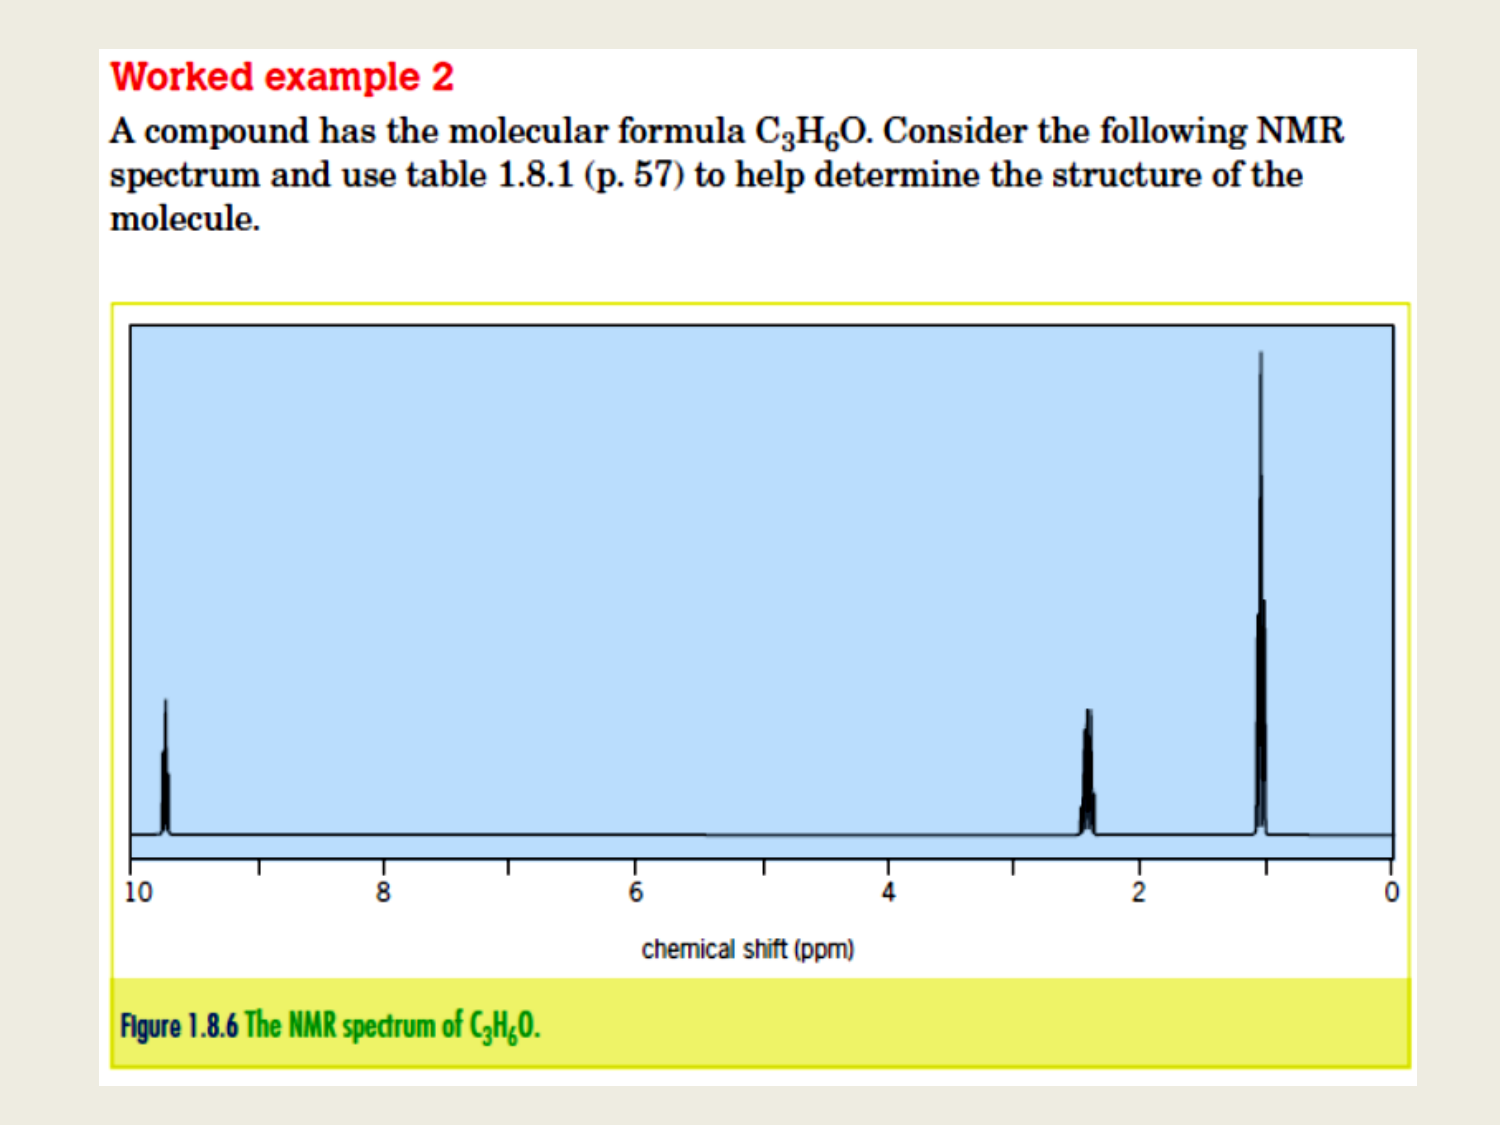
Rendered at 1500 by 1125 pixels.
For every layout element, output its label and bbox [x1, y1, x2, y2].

picture [99, 49, 1417, 1086]
